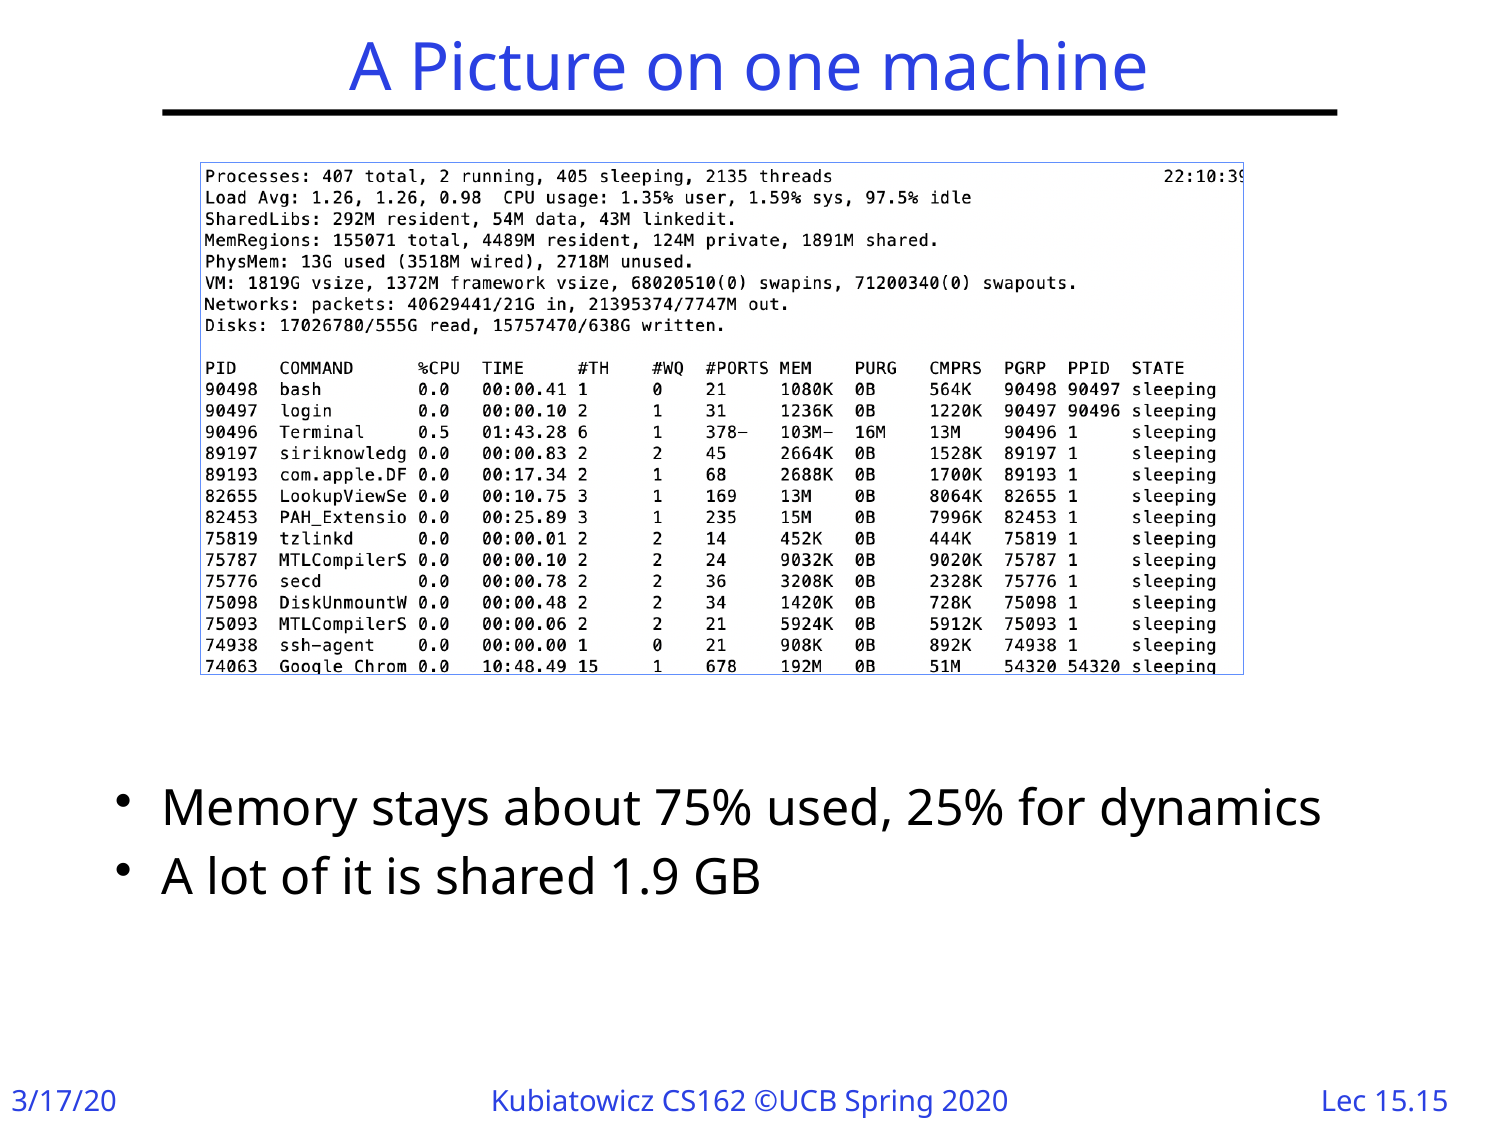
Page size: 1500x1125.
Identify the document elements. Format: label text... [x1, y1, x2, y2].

picture [199, 162, 1244, 676]
title A Picture on one machine [162, 24, 1338, 113]
list Memory stays about 75% used, 25% for dynamics A lot of it is shared 1.9 GB [99, 774, 1400, 988]
